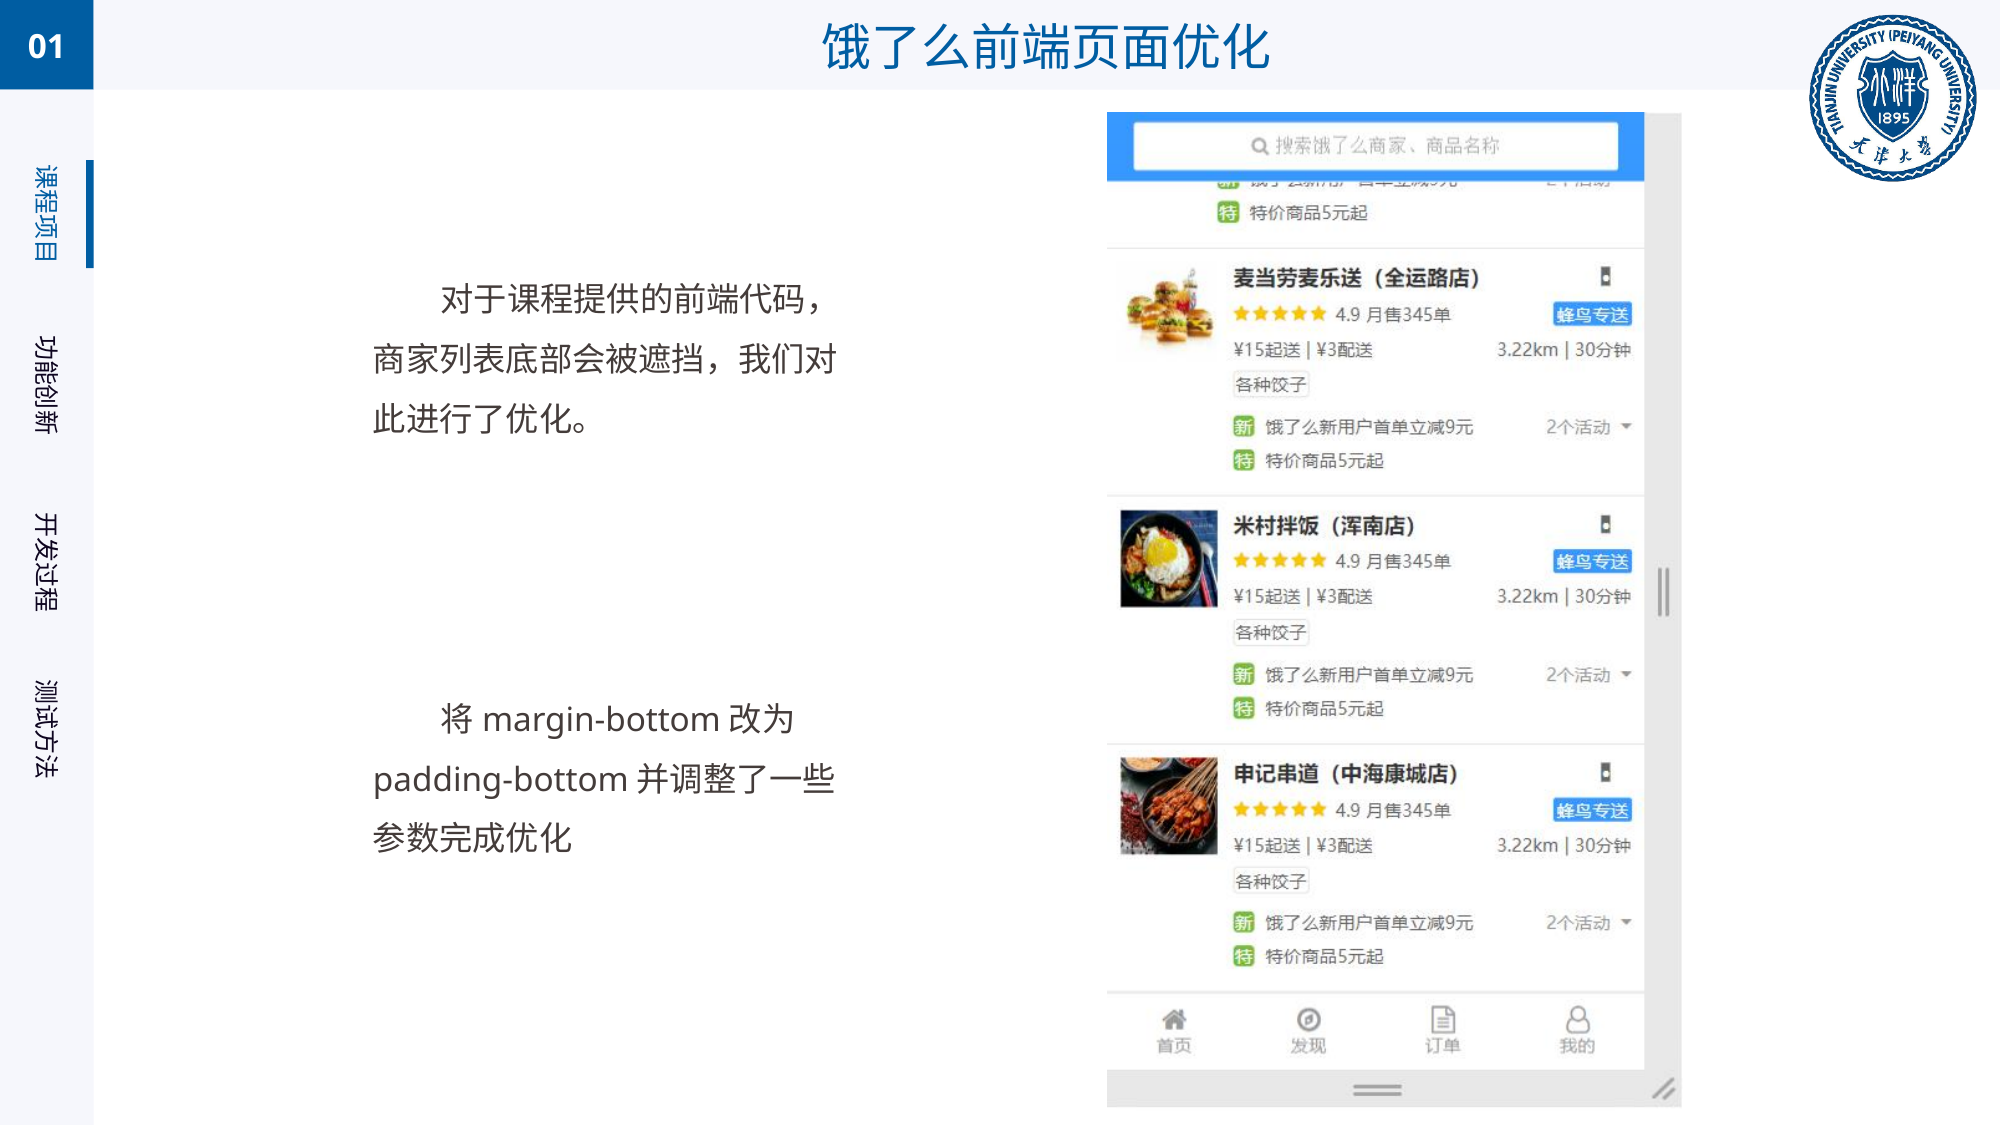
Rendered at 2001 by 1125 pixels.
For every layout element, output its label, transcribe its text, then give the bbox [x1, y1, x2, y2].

text_box [85, 159, 95, 269]
text_box 功能创新 [24, 319, 70, 450]
text_box 01 [0, 0, 93, 89]
text_box [0, 89, 95, 1125]
text_box 开发过程 [24, 497, 70, 628]
text_box 测试方法 [24, 664, 70, 795]
text_box 饿了么前端页面优化 [93, 0, 2000, 91]
text_box 课程项目 [24, 149, 70, 280]
picture [1107, 112, 1683, 1111]
text_box 对于课程提供的前端代码，商家列表底部会被遮挡，我们对此进行了优化。 将margin-bottom改为padding-bottom并调整了一些参数完成优化 [358, 251, 861, 865]
picture [1808, 13, 1977, 182]
